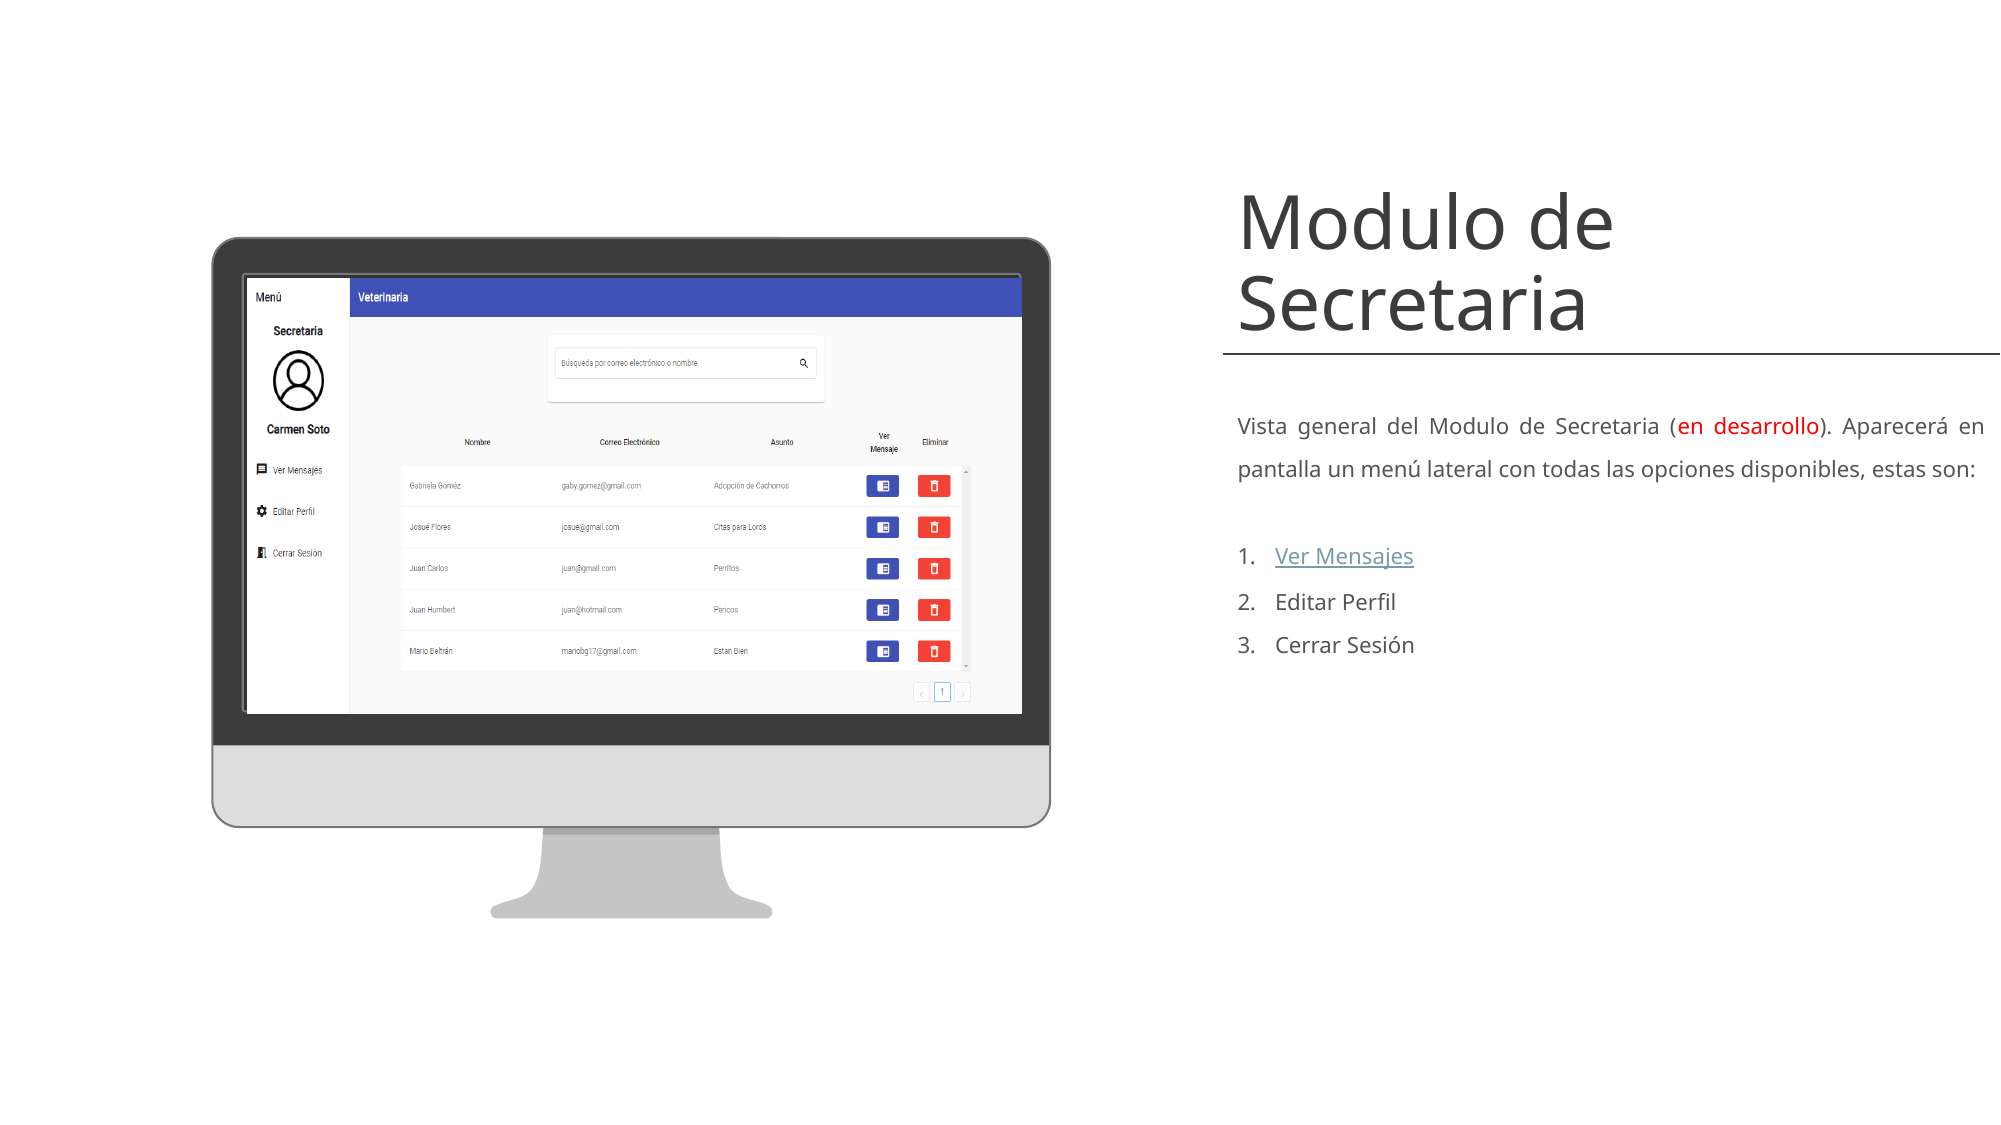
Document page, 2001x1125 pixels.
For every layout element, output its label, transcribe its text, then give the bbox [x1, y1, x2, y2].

picture [247, 278, 1022, 714]
list Vista general del Modulo de Secretaria (en desarrollo). Aparecerá en pantalla un menú lateral con todas las opciones disponibles, estas son: Ver Mensajes Editar Perfil Cerrar Sesión [1222, 388, 2000, 1125]
title Modulo de Secretaria [1222, 40, 1788, 353]
